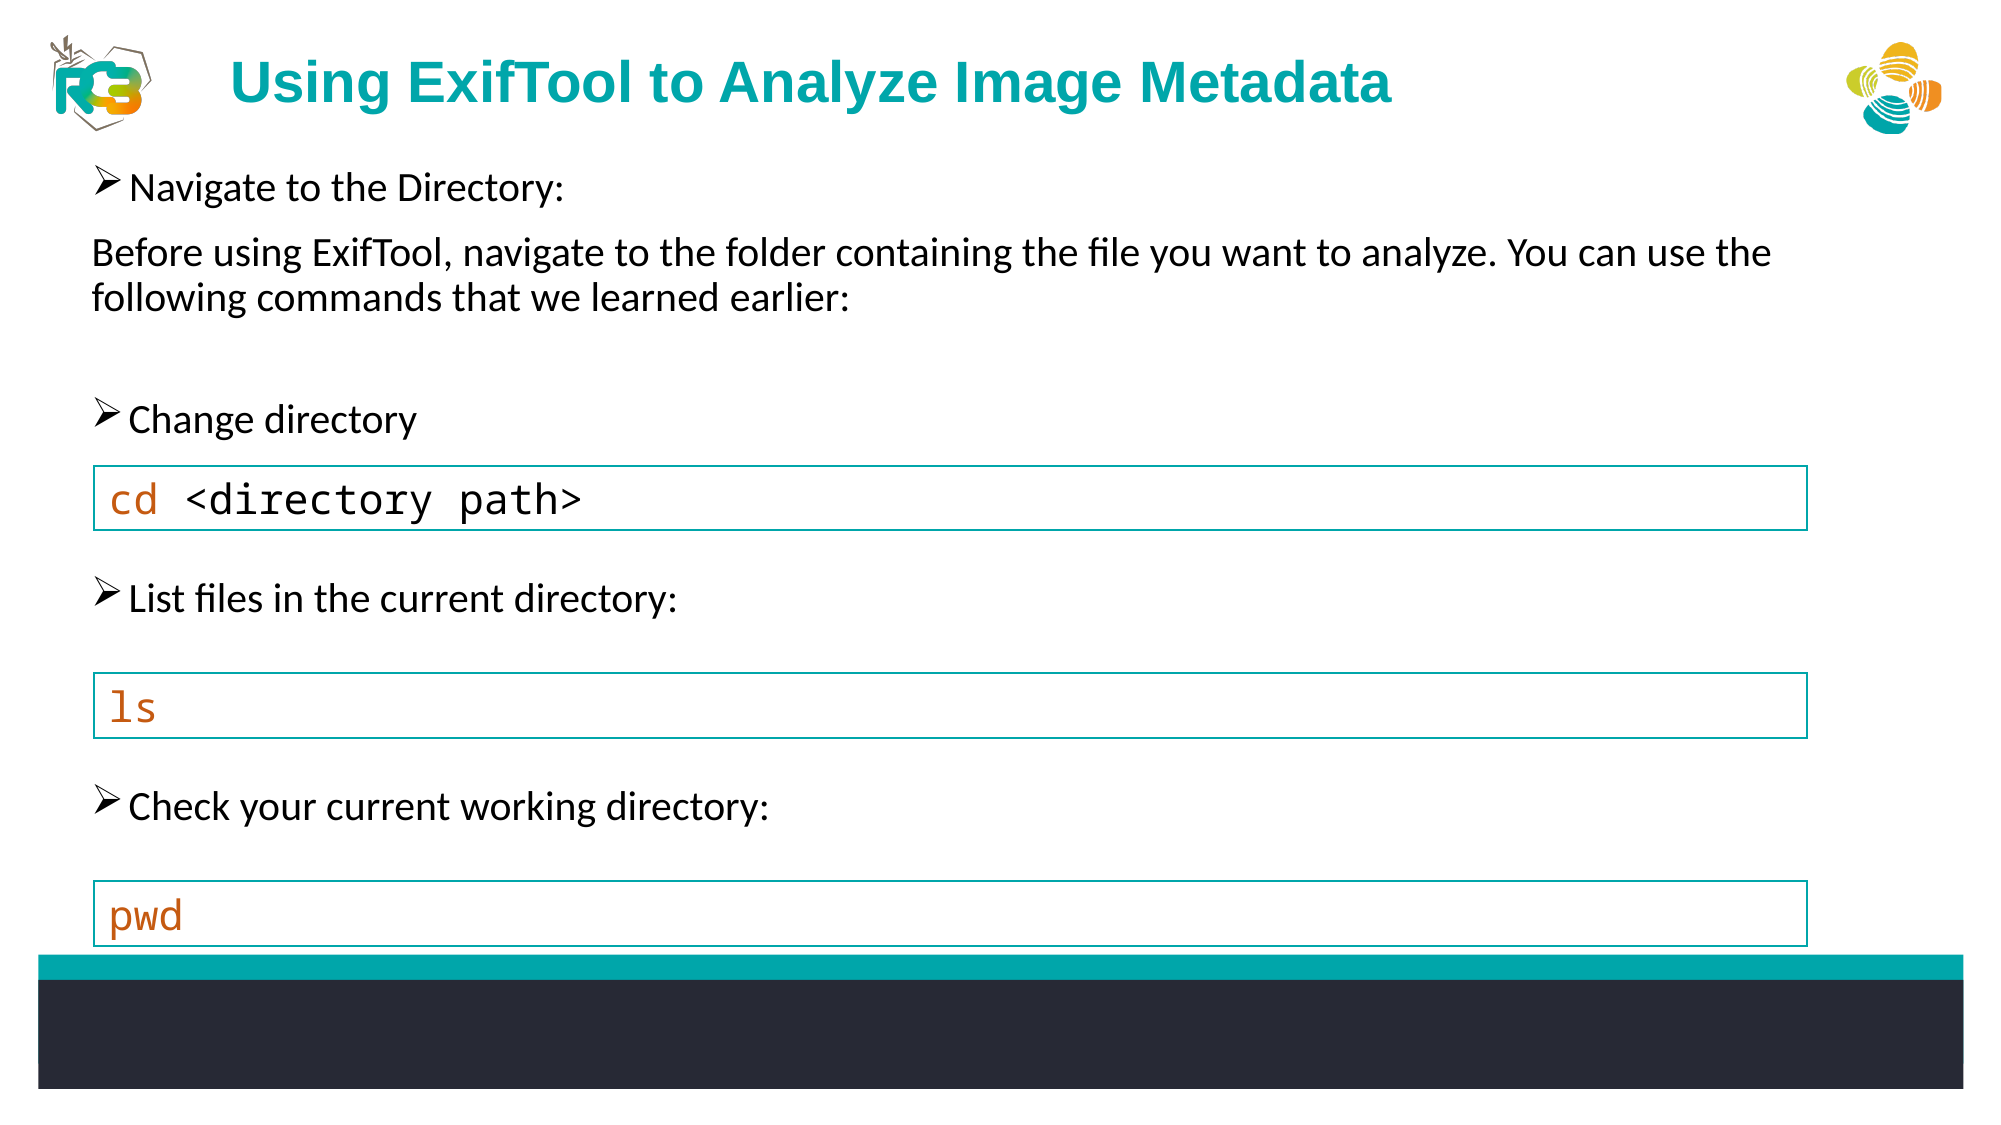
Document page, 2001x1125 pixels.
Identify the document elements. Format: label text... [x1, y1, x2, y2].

text_box Navigate to the Directory: Before using ExifTool, navigate to the folder containing the file you want to analyze. You can use the following commands that we learned earlier: [76, 157, 1808, 367]
text_box cd <directory path> [93, 466, 1808, 531]
text_box List files in the current directory: [76, 569, 1998, 646]
text_box Check your current working directory: [76, 777, 1998, 853]
picture [50, 32, 152, 134]
list Using ExifTool to Analyze Image Metadata [215, 44, 1820, 137]
text_box pwd [93, 880, 1808, 947]
text_box Change directory [76, 389, 1998, 466]
text_box ls [93, 672, 1808, 739]
